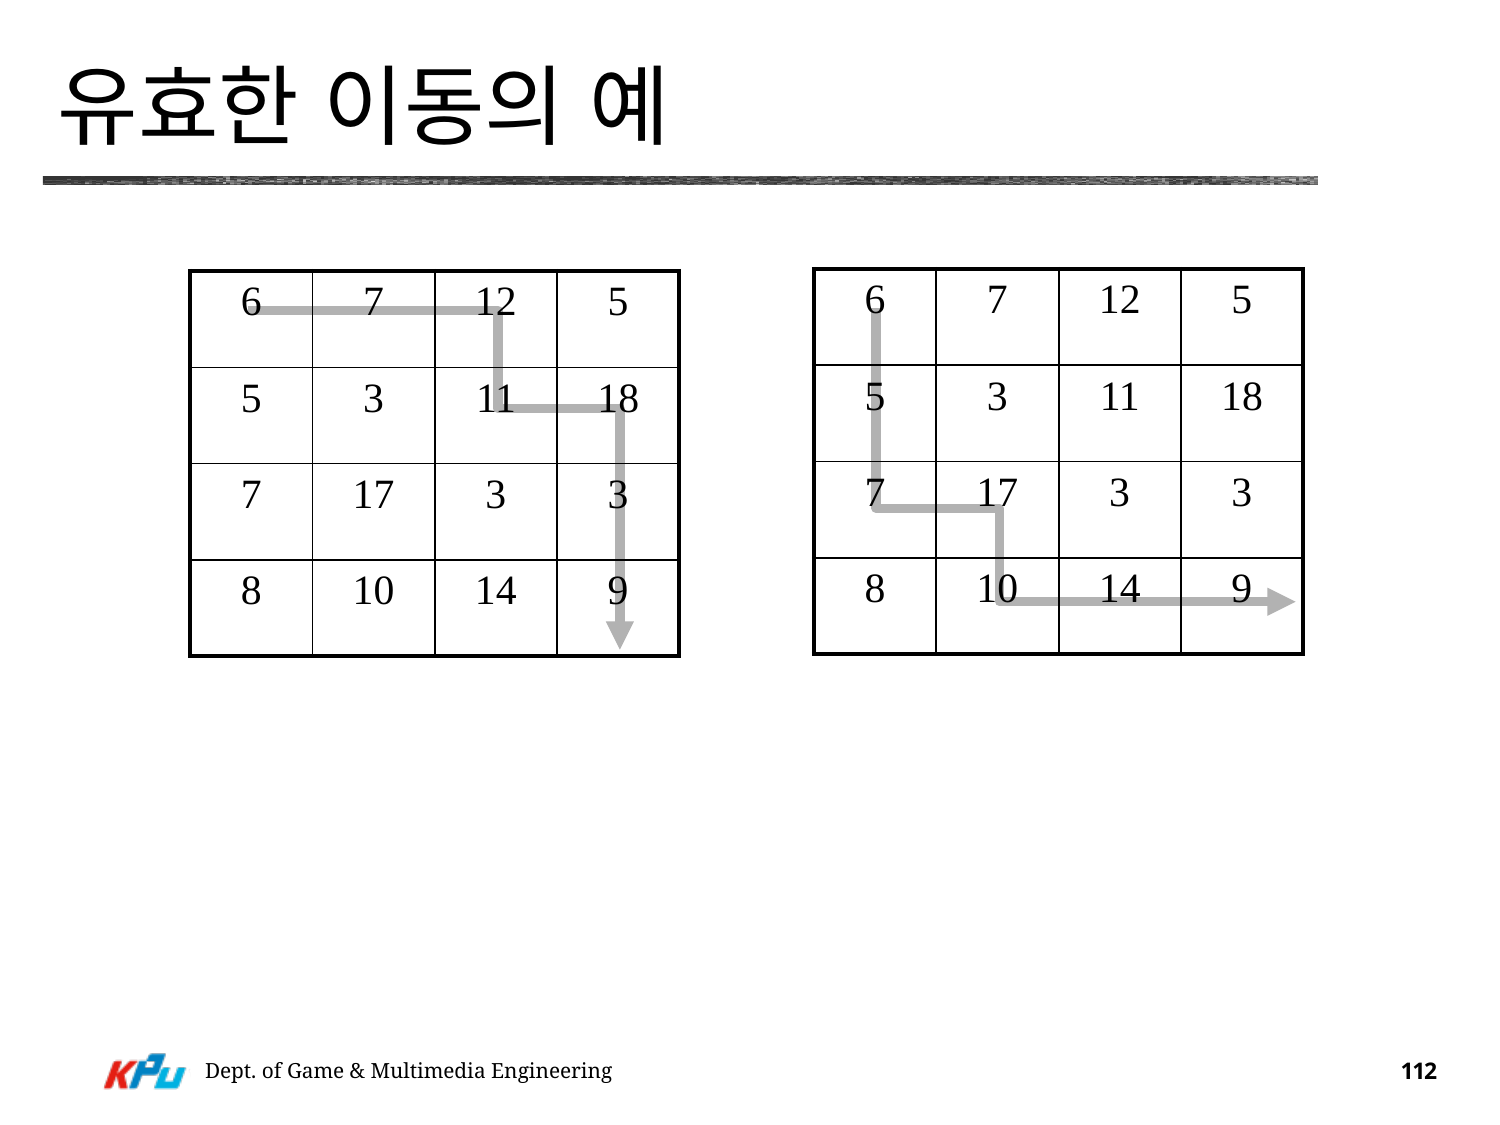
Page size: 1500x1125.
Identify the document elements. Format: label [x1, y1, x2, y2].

slide_number [1379, 1042, 1459, 1103]
table_cell [436, 464, 556, 559]
picture [92, 1030, 191, 1120]
table_cell [313, 464, 434, 559]
table_cell [1060, 366, 1075, 461]
table_cell [192, 368, 312, 463]
table_cell [937, 462, 1058, 557]
table_cell [558, 368, 677, 463]
table_cell [816, 462, 935, 557]
table_cell [937, 559, 1058, 652]
table_cell [1060, 462, 1180, 557]
table_header [937, 271, 1058, 364]
table_header [436, 273, 556, 367]
table_header [558, 273, 677, 367]
table_cell [192, 561, 312, 654]
table_cell [816, 559, 935, 652]
table_cell [313, 561, 434, 654]
table_cell [937, 366, 1058, 461]
table_cell [816, 366, 935, 461]
table_cell [1182, 559, 1301, 652]
table_cell [436, 368, 556, 463]
table_cell [192, 464, 312, 559]
text_box [1075, 294, 1500, 464]
table_cell [1182, 464, 1301, 557]
table_header [313, 273, 434, 367]
table_cell [558, 464, 677, 559]
table_header [1060, 271, 1180, 364]
table_cell [313, 368, 434, 463]
table_cell [436, 561, 556, 654]
footer [190, 1042, 879, 1103]
table_header [192, 273, 312, 367]
table_cell [1060, 559, 1180, 652]
table_header [816, 271, 935, 364]
table_cell [558, 561, 677, 654]
title [42, 39, 1458, 182]
table_header [1182, 271, 1301, 294]
